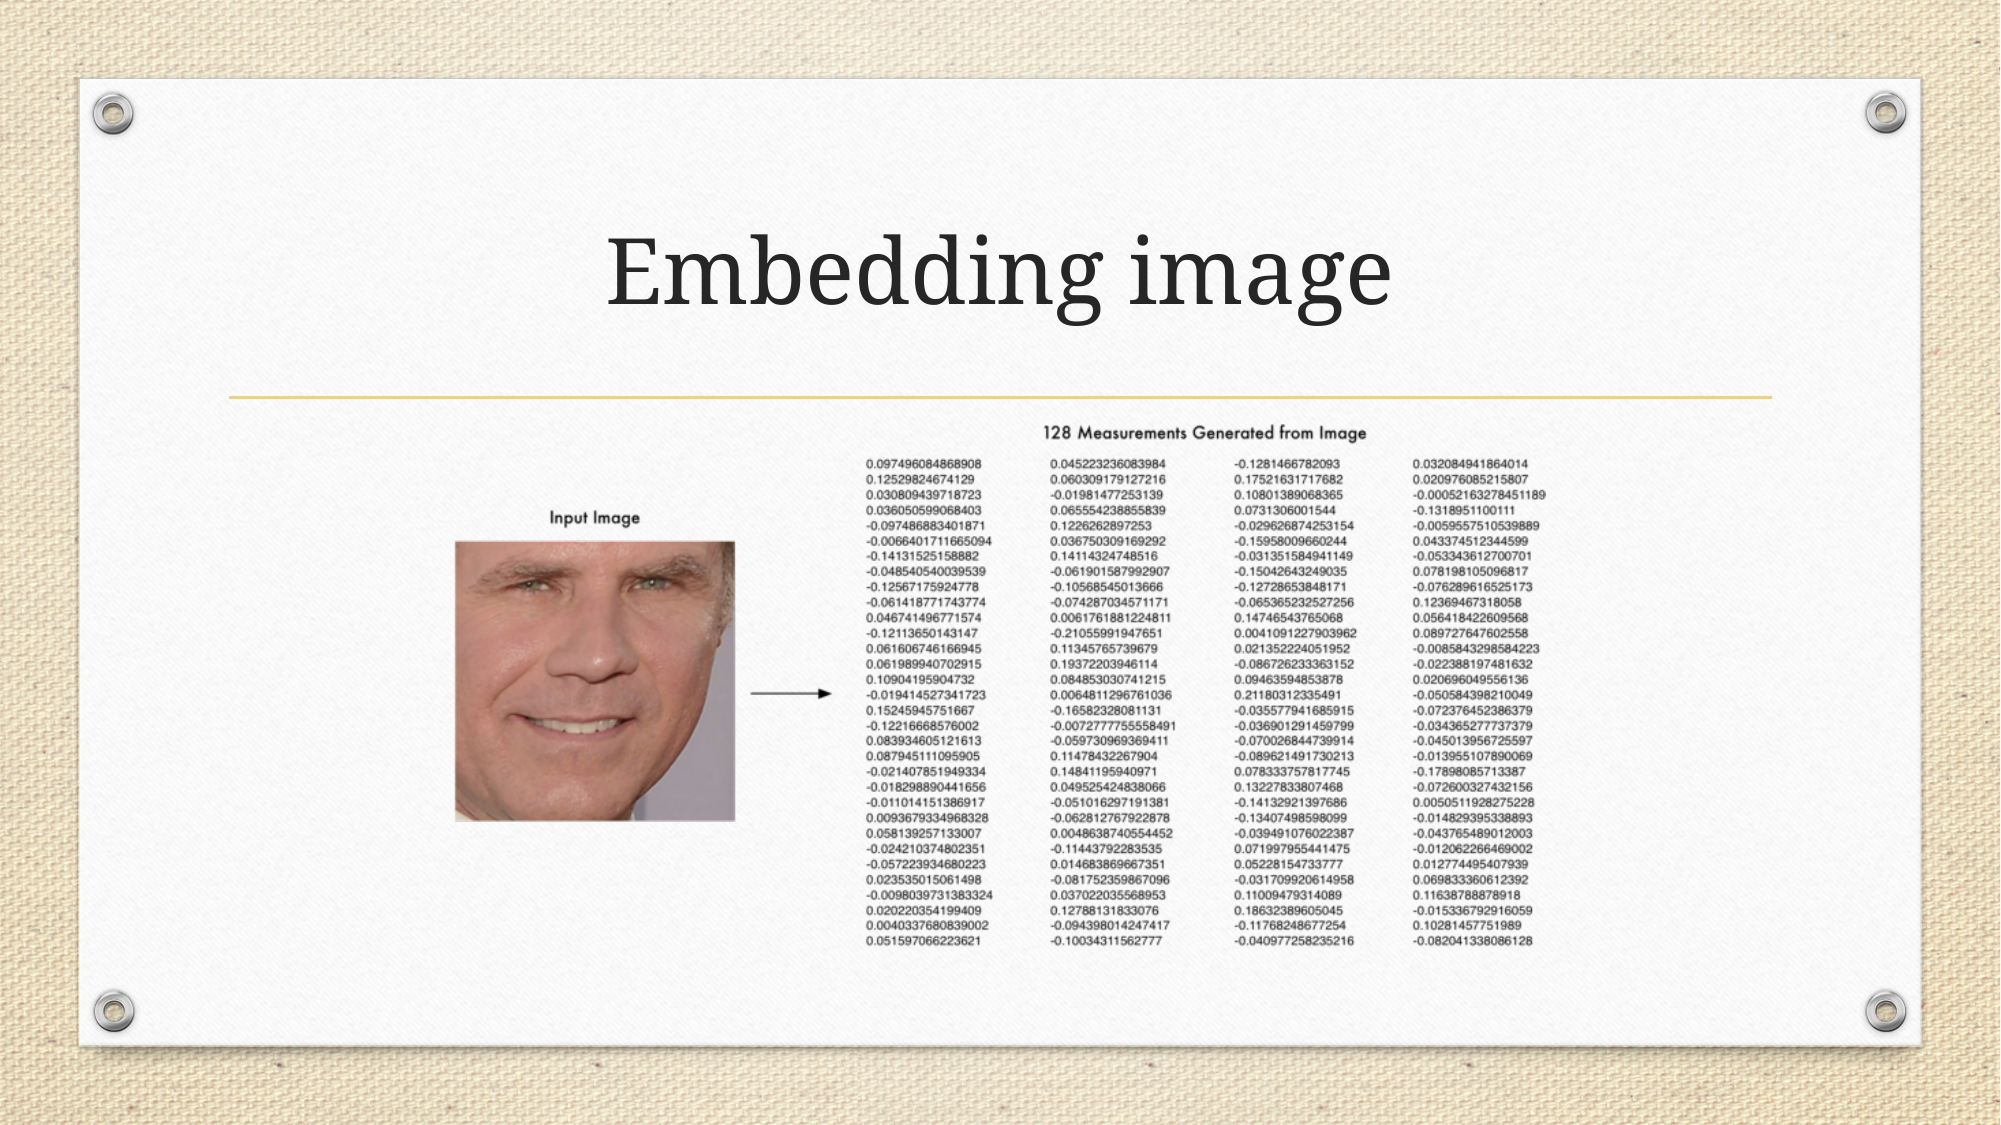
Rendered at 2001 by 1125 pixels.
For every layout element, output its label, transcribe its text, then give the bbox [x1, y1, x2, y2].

picture [0, 0, 2001, 1125]
title Embedding image [212, 161, 1788, 375]
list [454, 419, 1546, 964]
